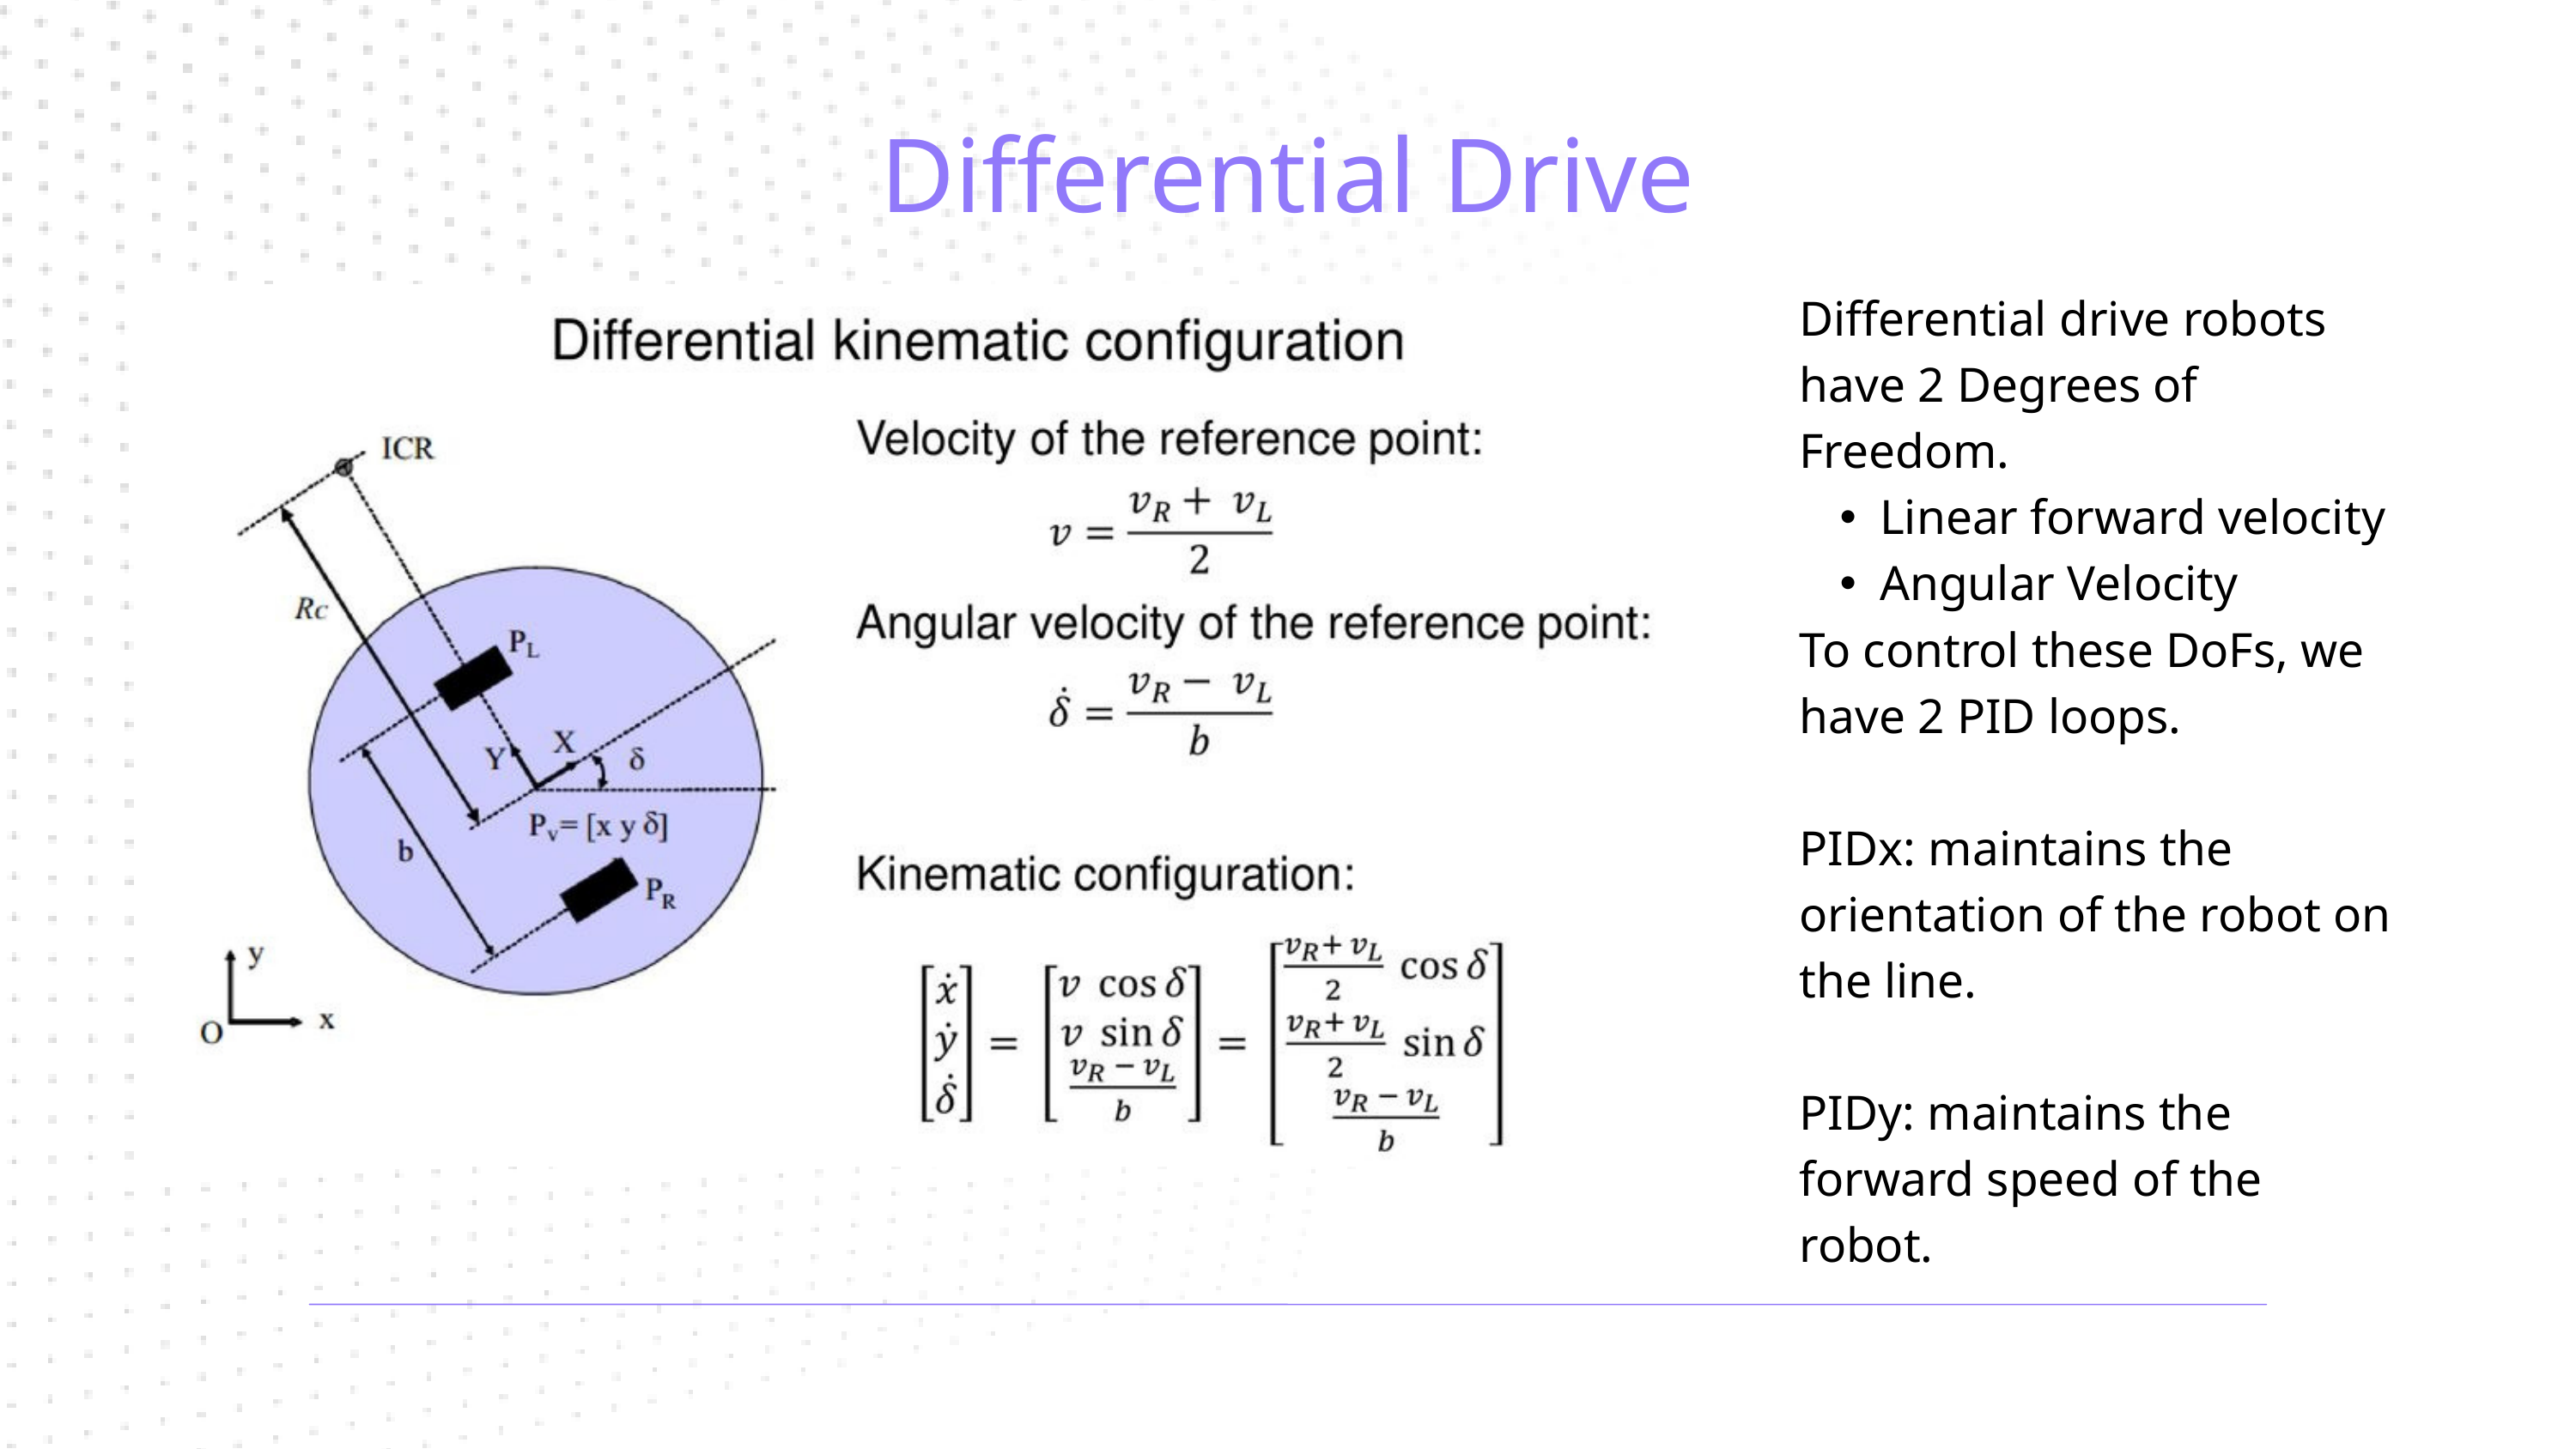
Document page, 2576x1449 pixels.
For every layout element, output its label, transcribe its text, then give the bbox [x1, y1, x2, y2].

text_box Differential drive robots have 2 Degrees of Freedom. Linear forward velocity Angular Velocity To control these DoFs, we have 2 PID loops. PIDx: maintains the orientation of the robot on the line. PIDy: maintains the forward speed of the robot. [1799, 379, 2405, 1404]
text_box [144, 379, 1826, 1167]
text_box [0, 0, 1681, 1449]
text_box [144, 111, 2432, 370]
